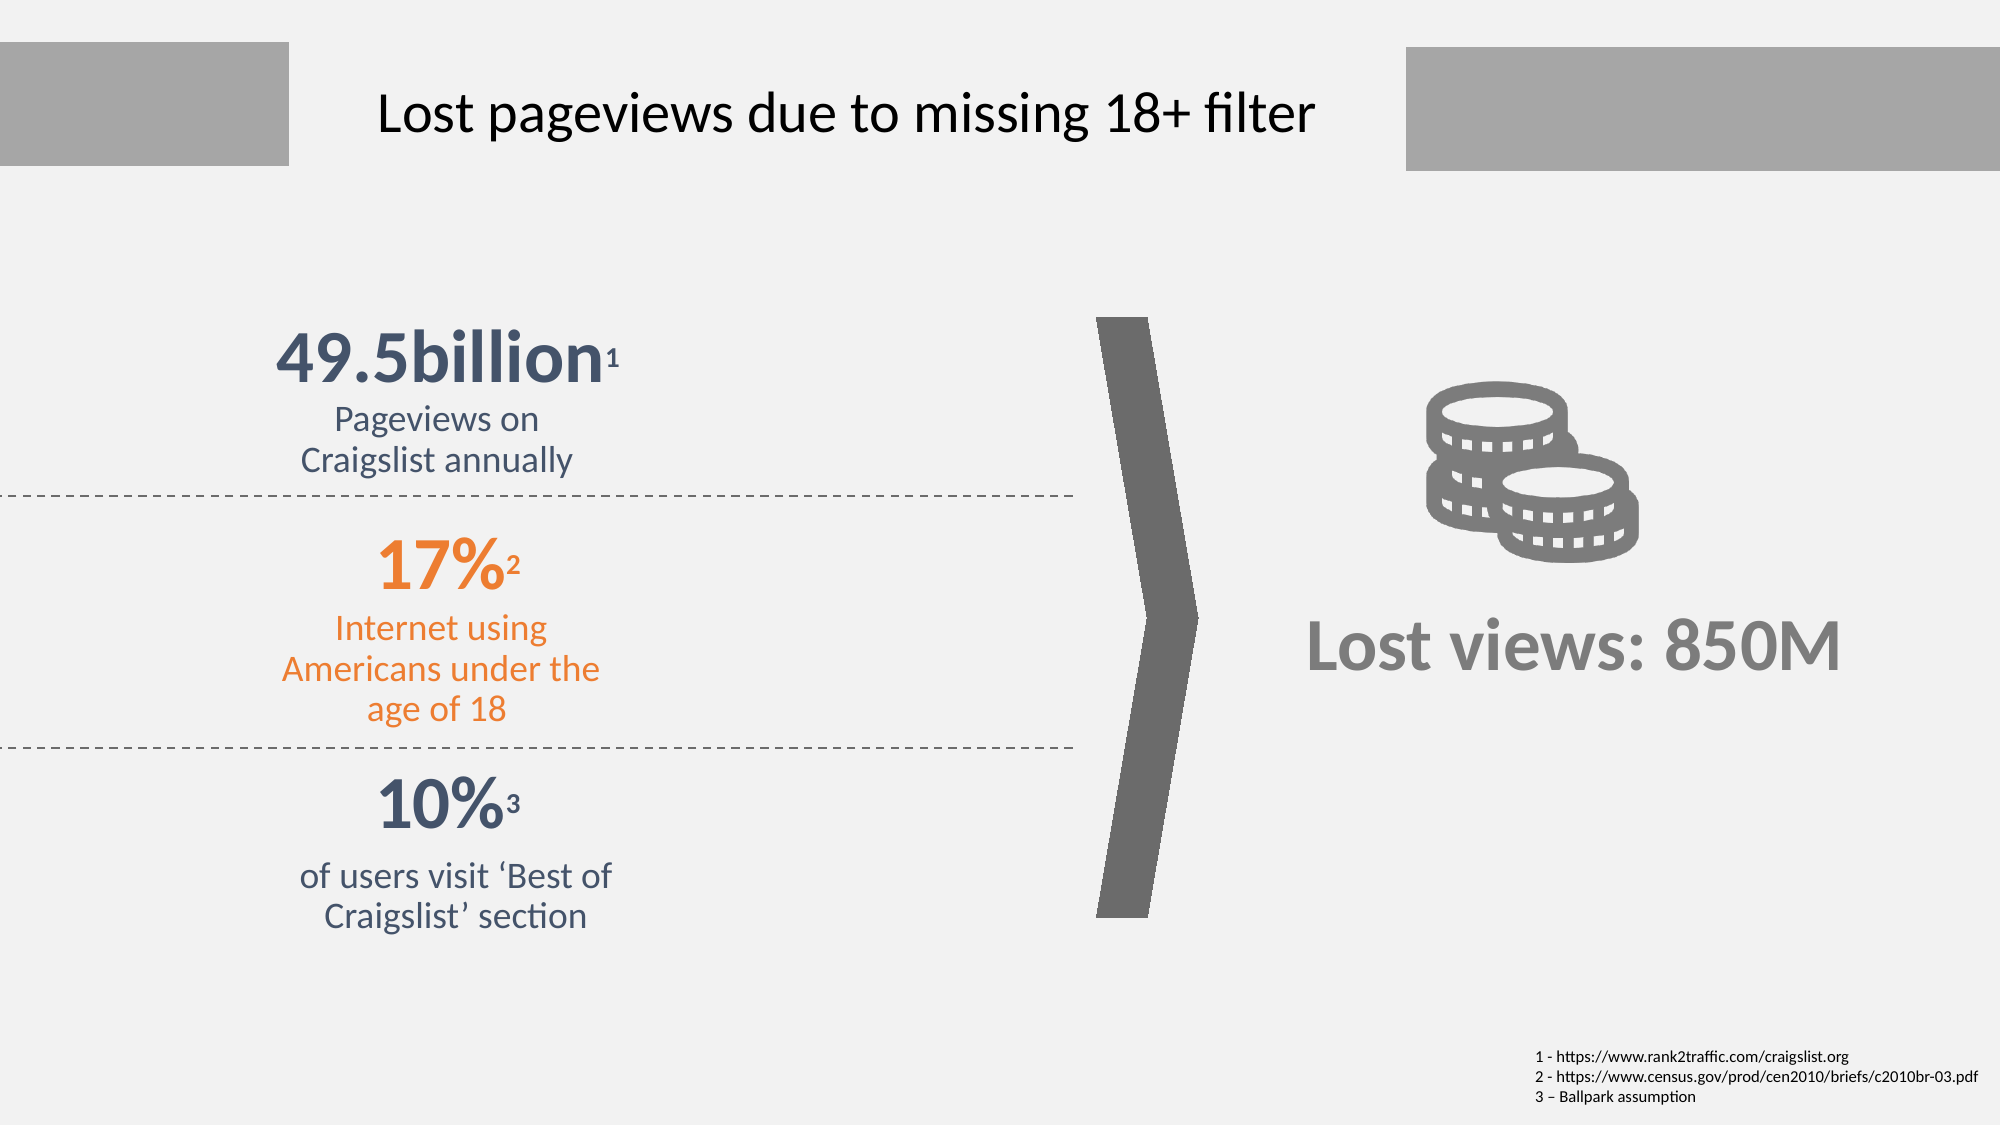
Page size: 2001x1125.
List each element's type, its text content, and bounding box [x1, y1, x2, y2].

text_box 10%3 [288, 764, 608, 846]
text_box 17%2 [340, 524, 556, 607]
text_box 49.5billion1 [255, 317, 641, 400]
text_box [1096, 317, 1199, 918]
text_box Pageviews on Craigslist annually [284, 399, 591, 481]
text_box Lost pageviews due to missing 18+ filter [287, 47, 1408, 171]
text_box [0, 42, 289, 166]
picture [1406, 351, 1649, 593]
text_box Internet using Americans under the age of 18 [274, 608, 608, 730]
text_box [1408, 47, 2000, 171]
text_box of users visit ‘Best of Craigslist’ section [288, 855, 625, 937]
text_box 1 - https://www.rank2traffic.com/craigslist.org 2 - https://www.census.gov/prod/cen2010/briefs/c2010br-03.pdf 3 – Ballpark assumption [1520, 1038, 1995, 1114]
text_box Lost views: 850M [1306, 605, 2000, 687]
